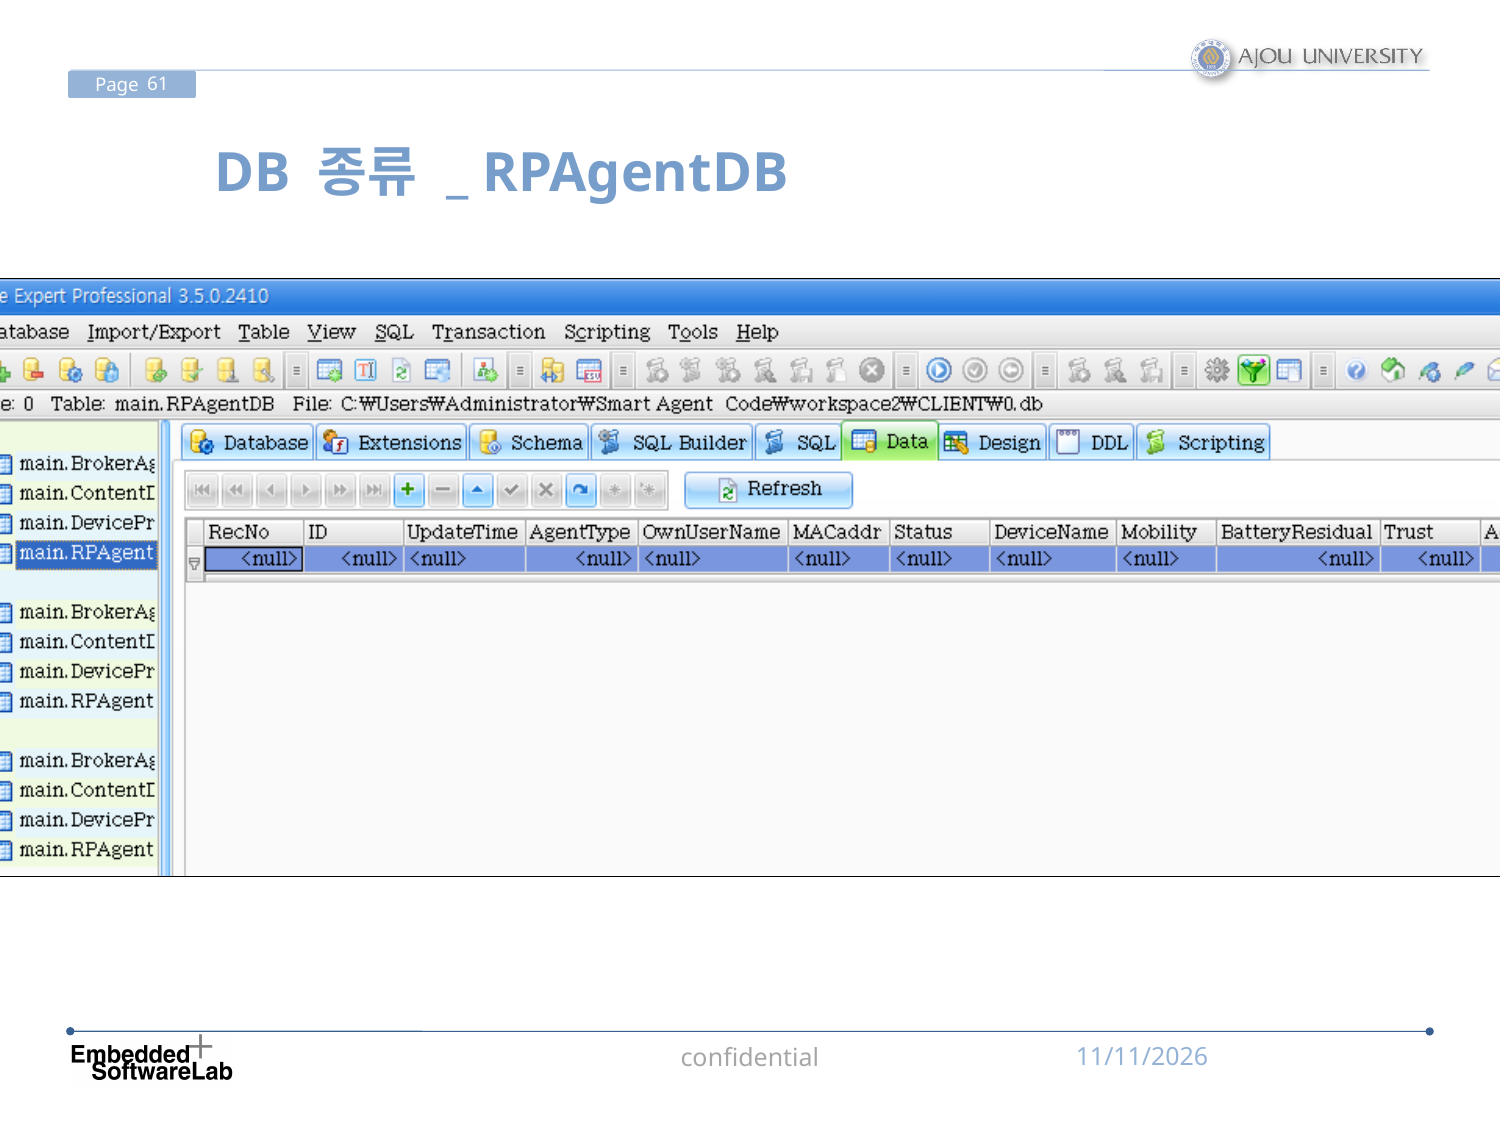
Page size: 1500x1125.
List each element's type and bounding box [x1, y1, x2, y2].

picture [0, 278, 1500, 878]
title [199, 133, 1430, 207]
picture [70, 1032, 235, 1086]
